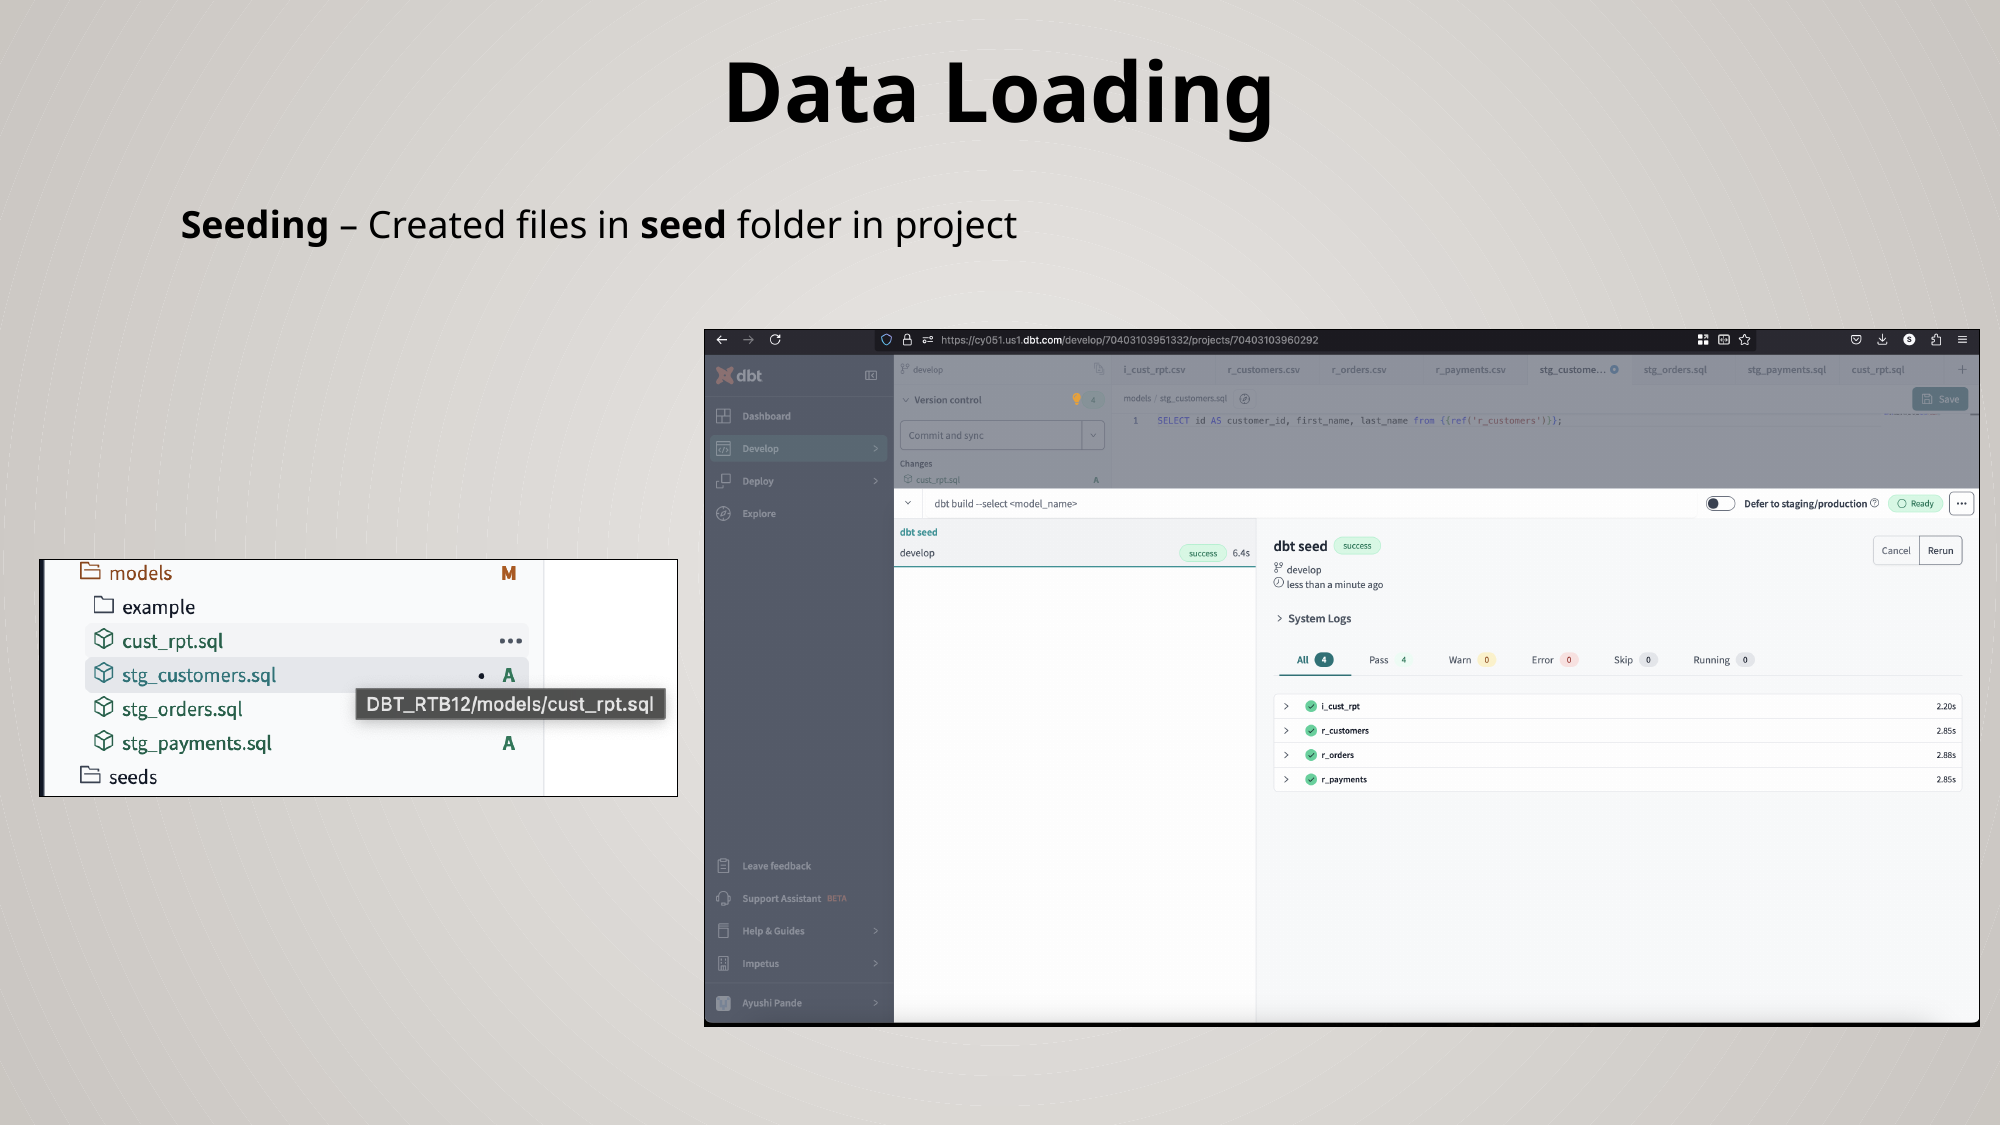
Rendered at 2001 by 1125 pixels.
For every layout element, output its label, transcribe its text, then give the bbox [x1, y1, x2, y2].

picture [703, 328, 1980, 1027]
text_box Seeding – Created files in seed folder in project [166, 194, 1033, 254]
text_box Data Loading [707, 31, 1292, 147]
picture [39, 558, 679, 797]
